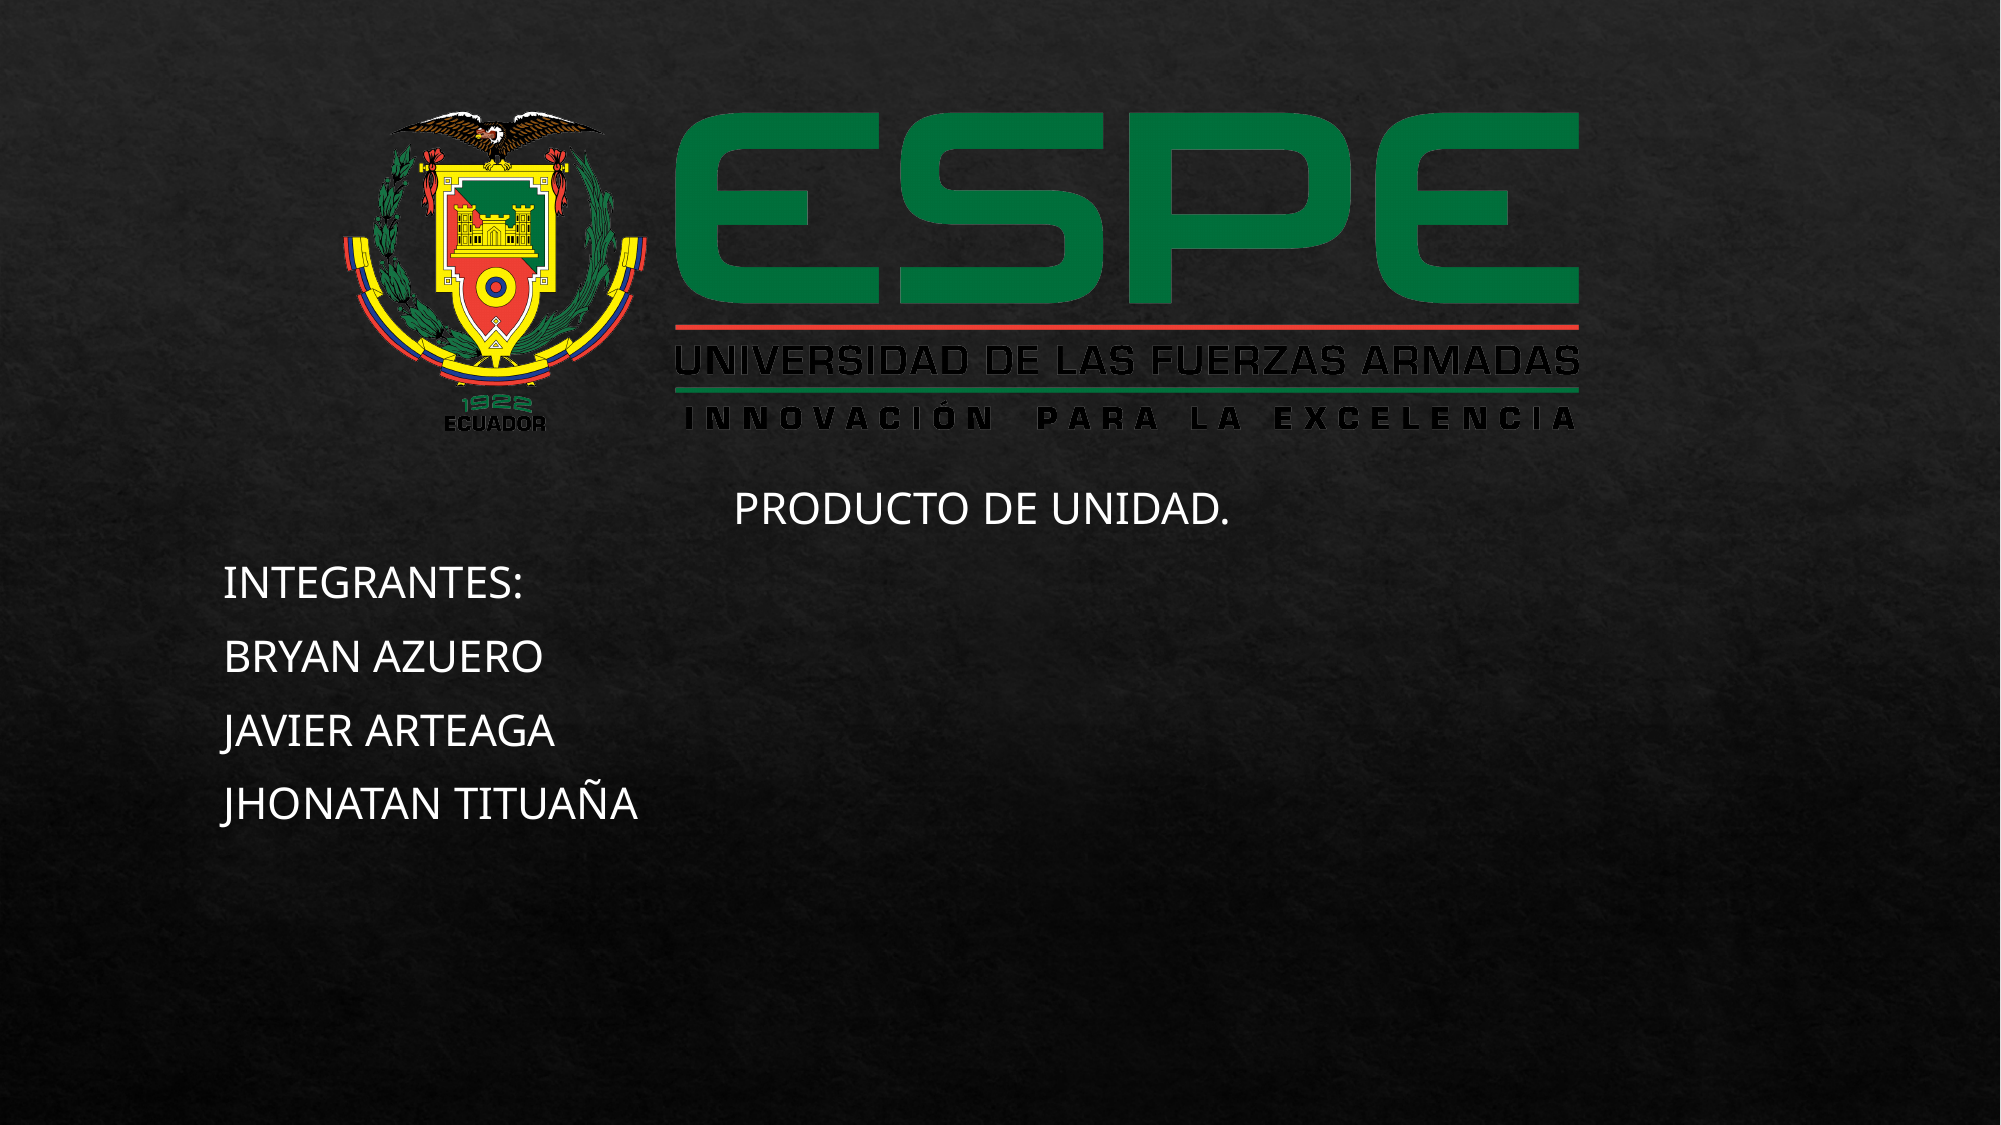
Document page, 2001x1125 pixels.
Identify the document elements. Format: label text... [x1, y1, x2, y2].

picture [343, 111, 1579, 431]
subtitle PRODUCTO DE UNIDAD. INTEGRANTES: BRYAN AZUERO JAVIER ARTEAGA JHONATAN TITUAÑA [208, 473, 1757, 974]
